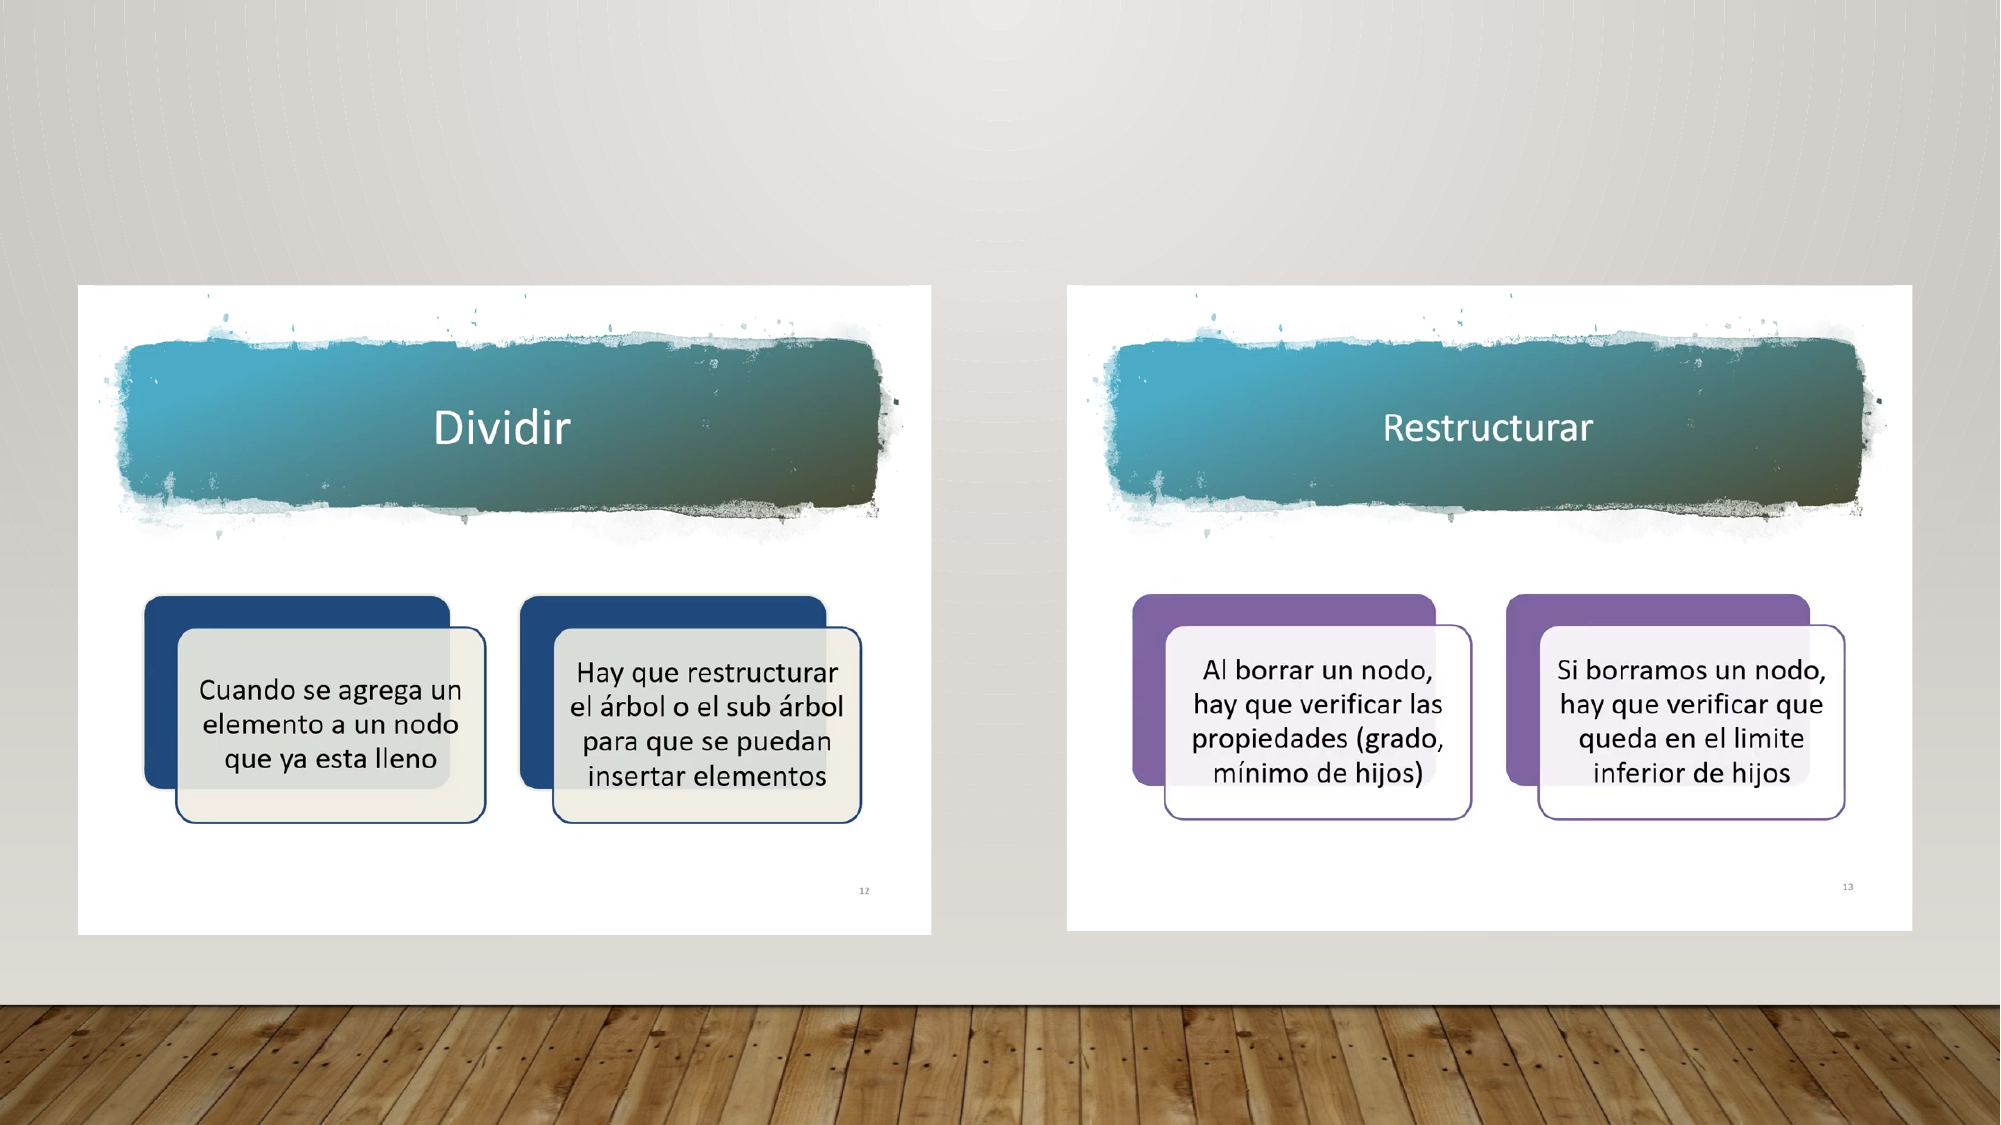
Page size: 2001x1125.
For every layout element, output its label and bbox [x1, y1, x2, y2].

picture [1066, 285, 1913, 931]
picture [77, 285, 932, 936]
picture [0, 1005, 2000, 1125]
